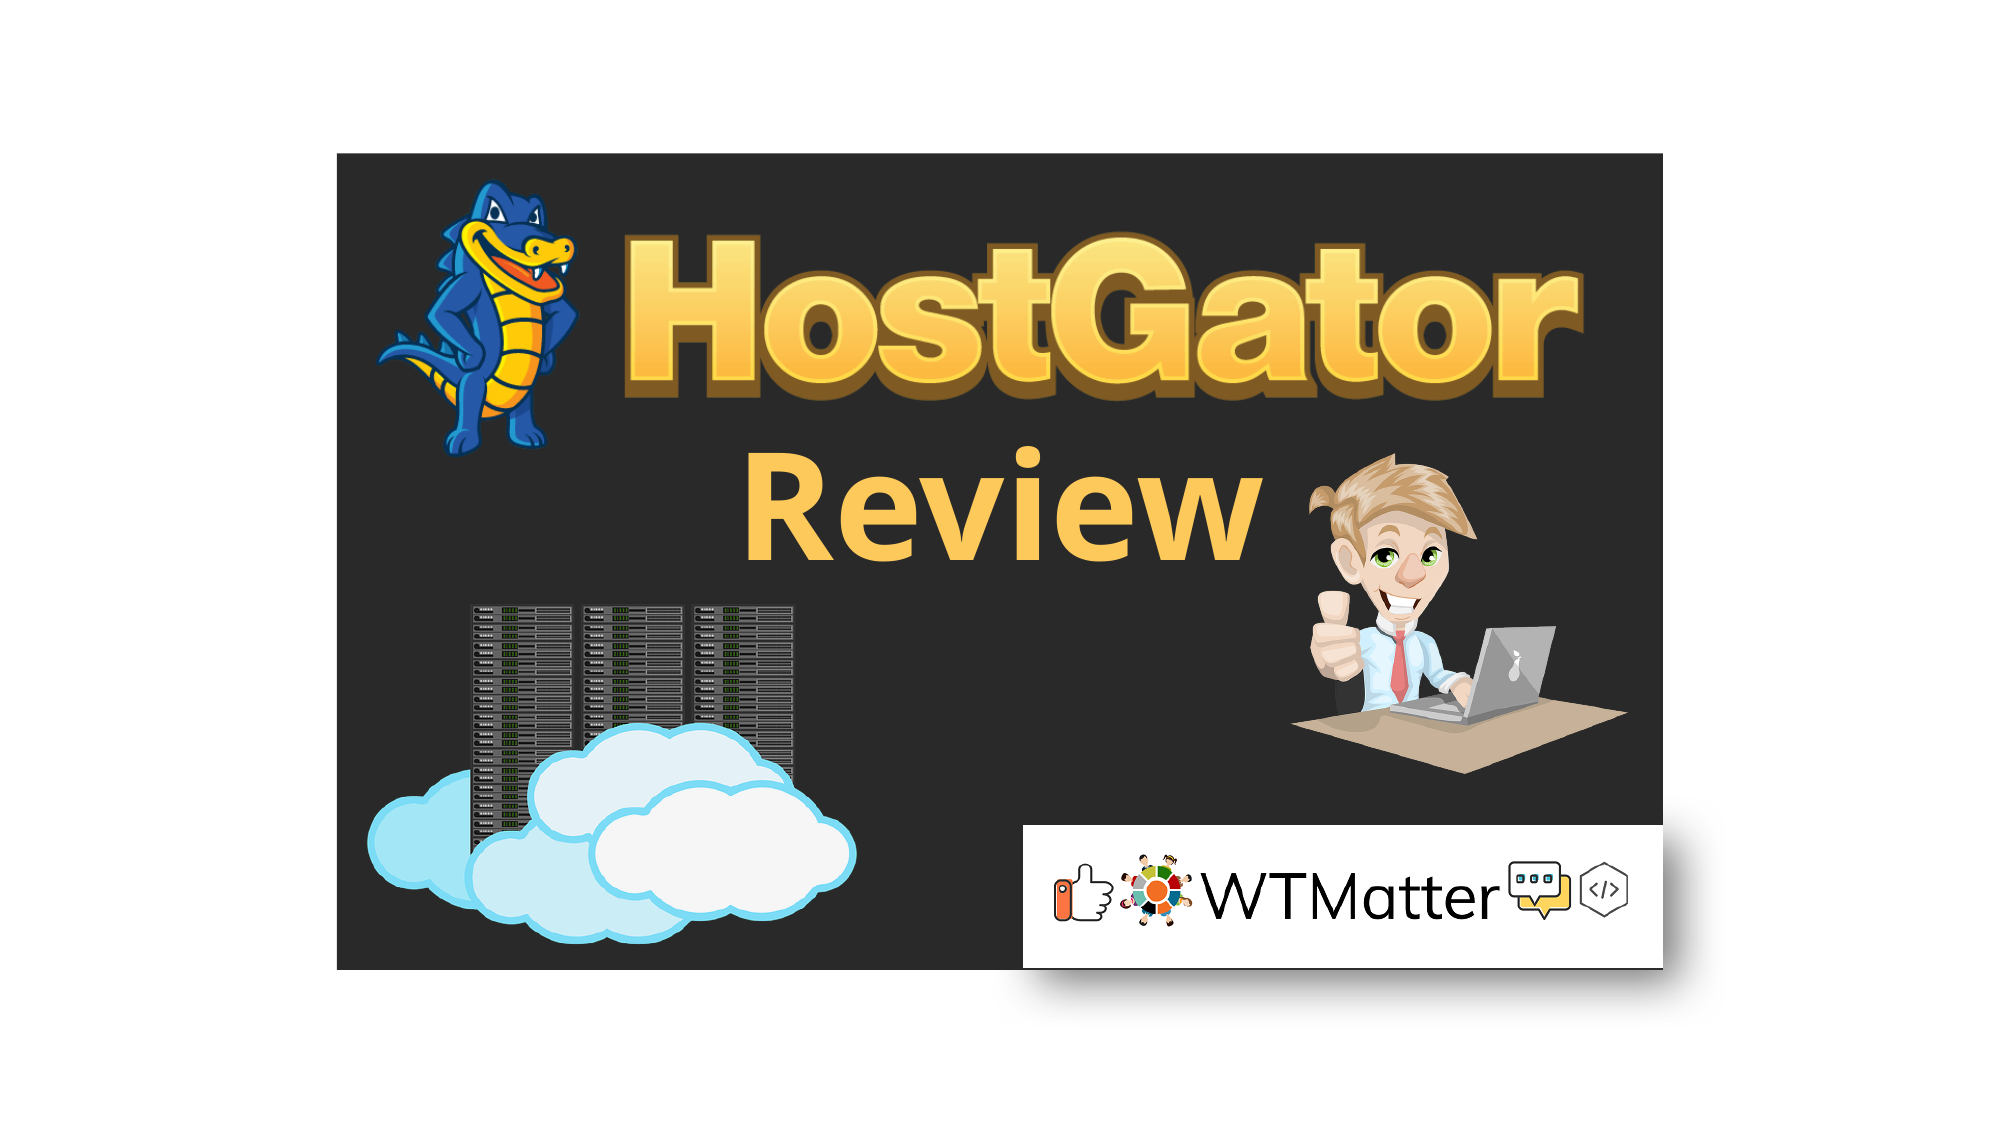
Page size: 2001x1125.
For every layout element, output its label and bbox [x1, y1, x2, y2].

text_box [318, 153, 1663, 978]
